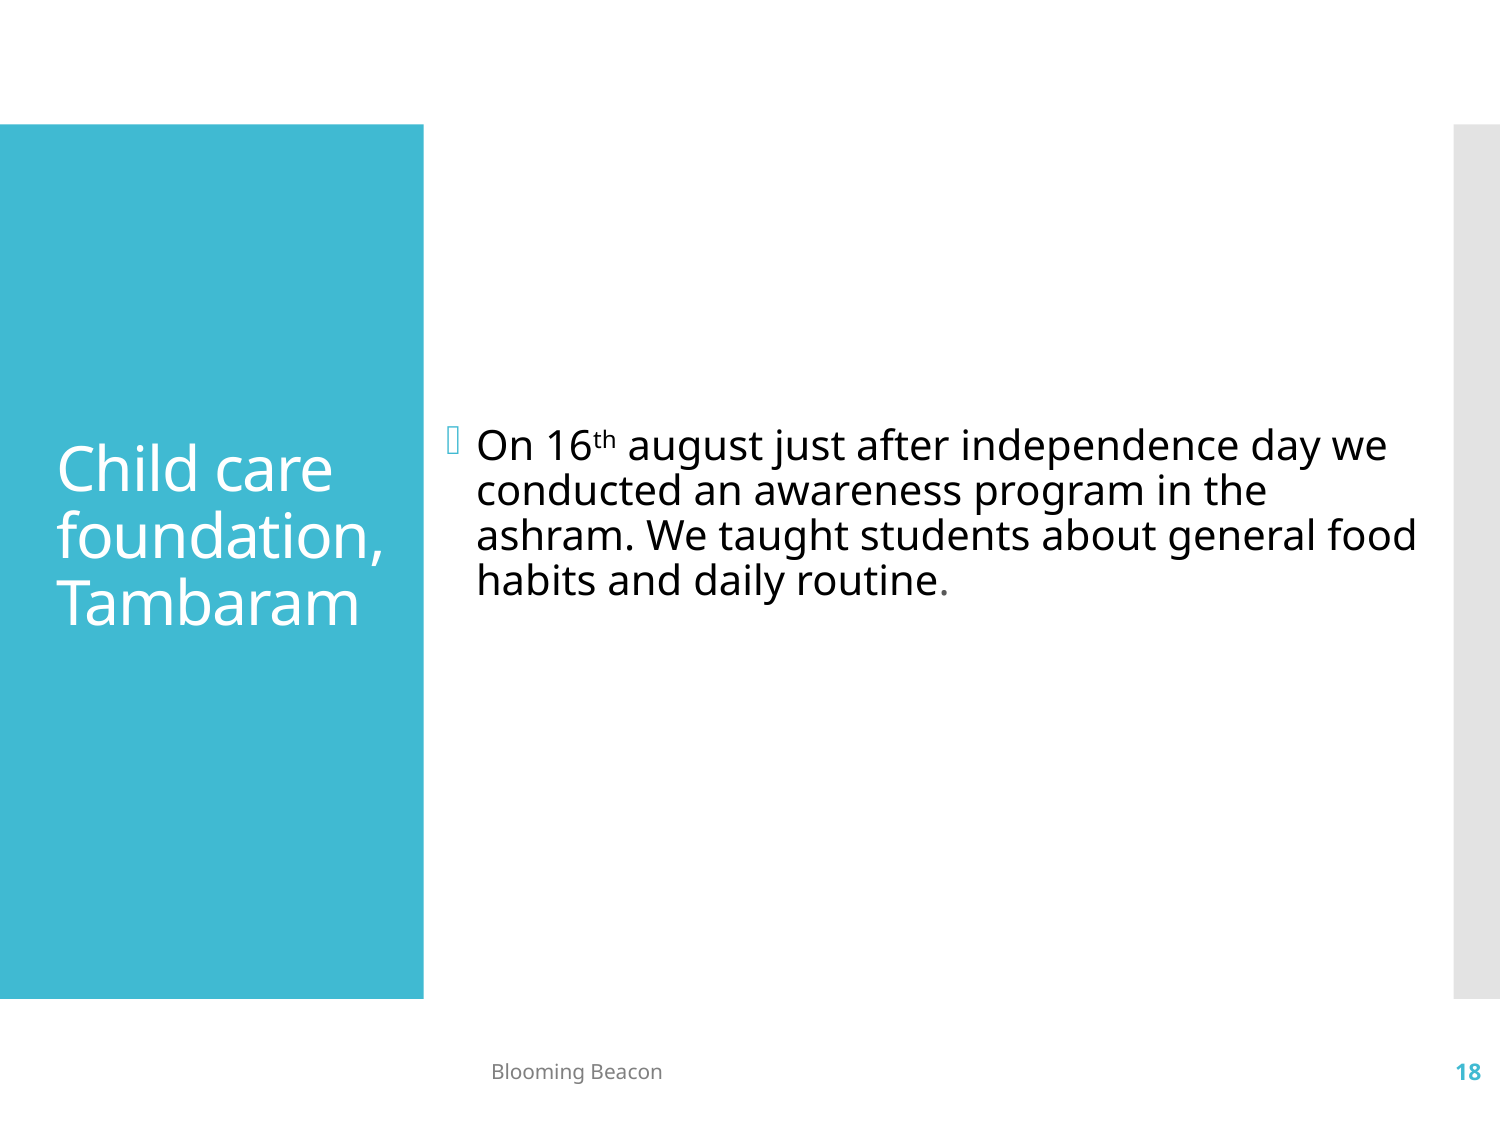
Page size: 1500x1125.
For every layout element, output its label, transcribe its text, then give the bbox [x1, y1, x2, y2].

slide_number 18 [1308, 1042, 1497, 1103]
footer Blooming Beacon [476, 1042, 1204, 1103]
title Child care foundation, Tambaram [41, 160, 404, 916]
list On 16th august just after independence day we conducted an awareness program in the ashram. We taught students about general food habits and daily routine. [431, 219, 1448, 811]
